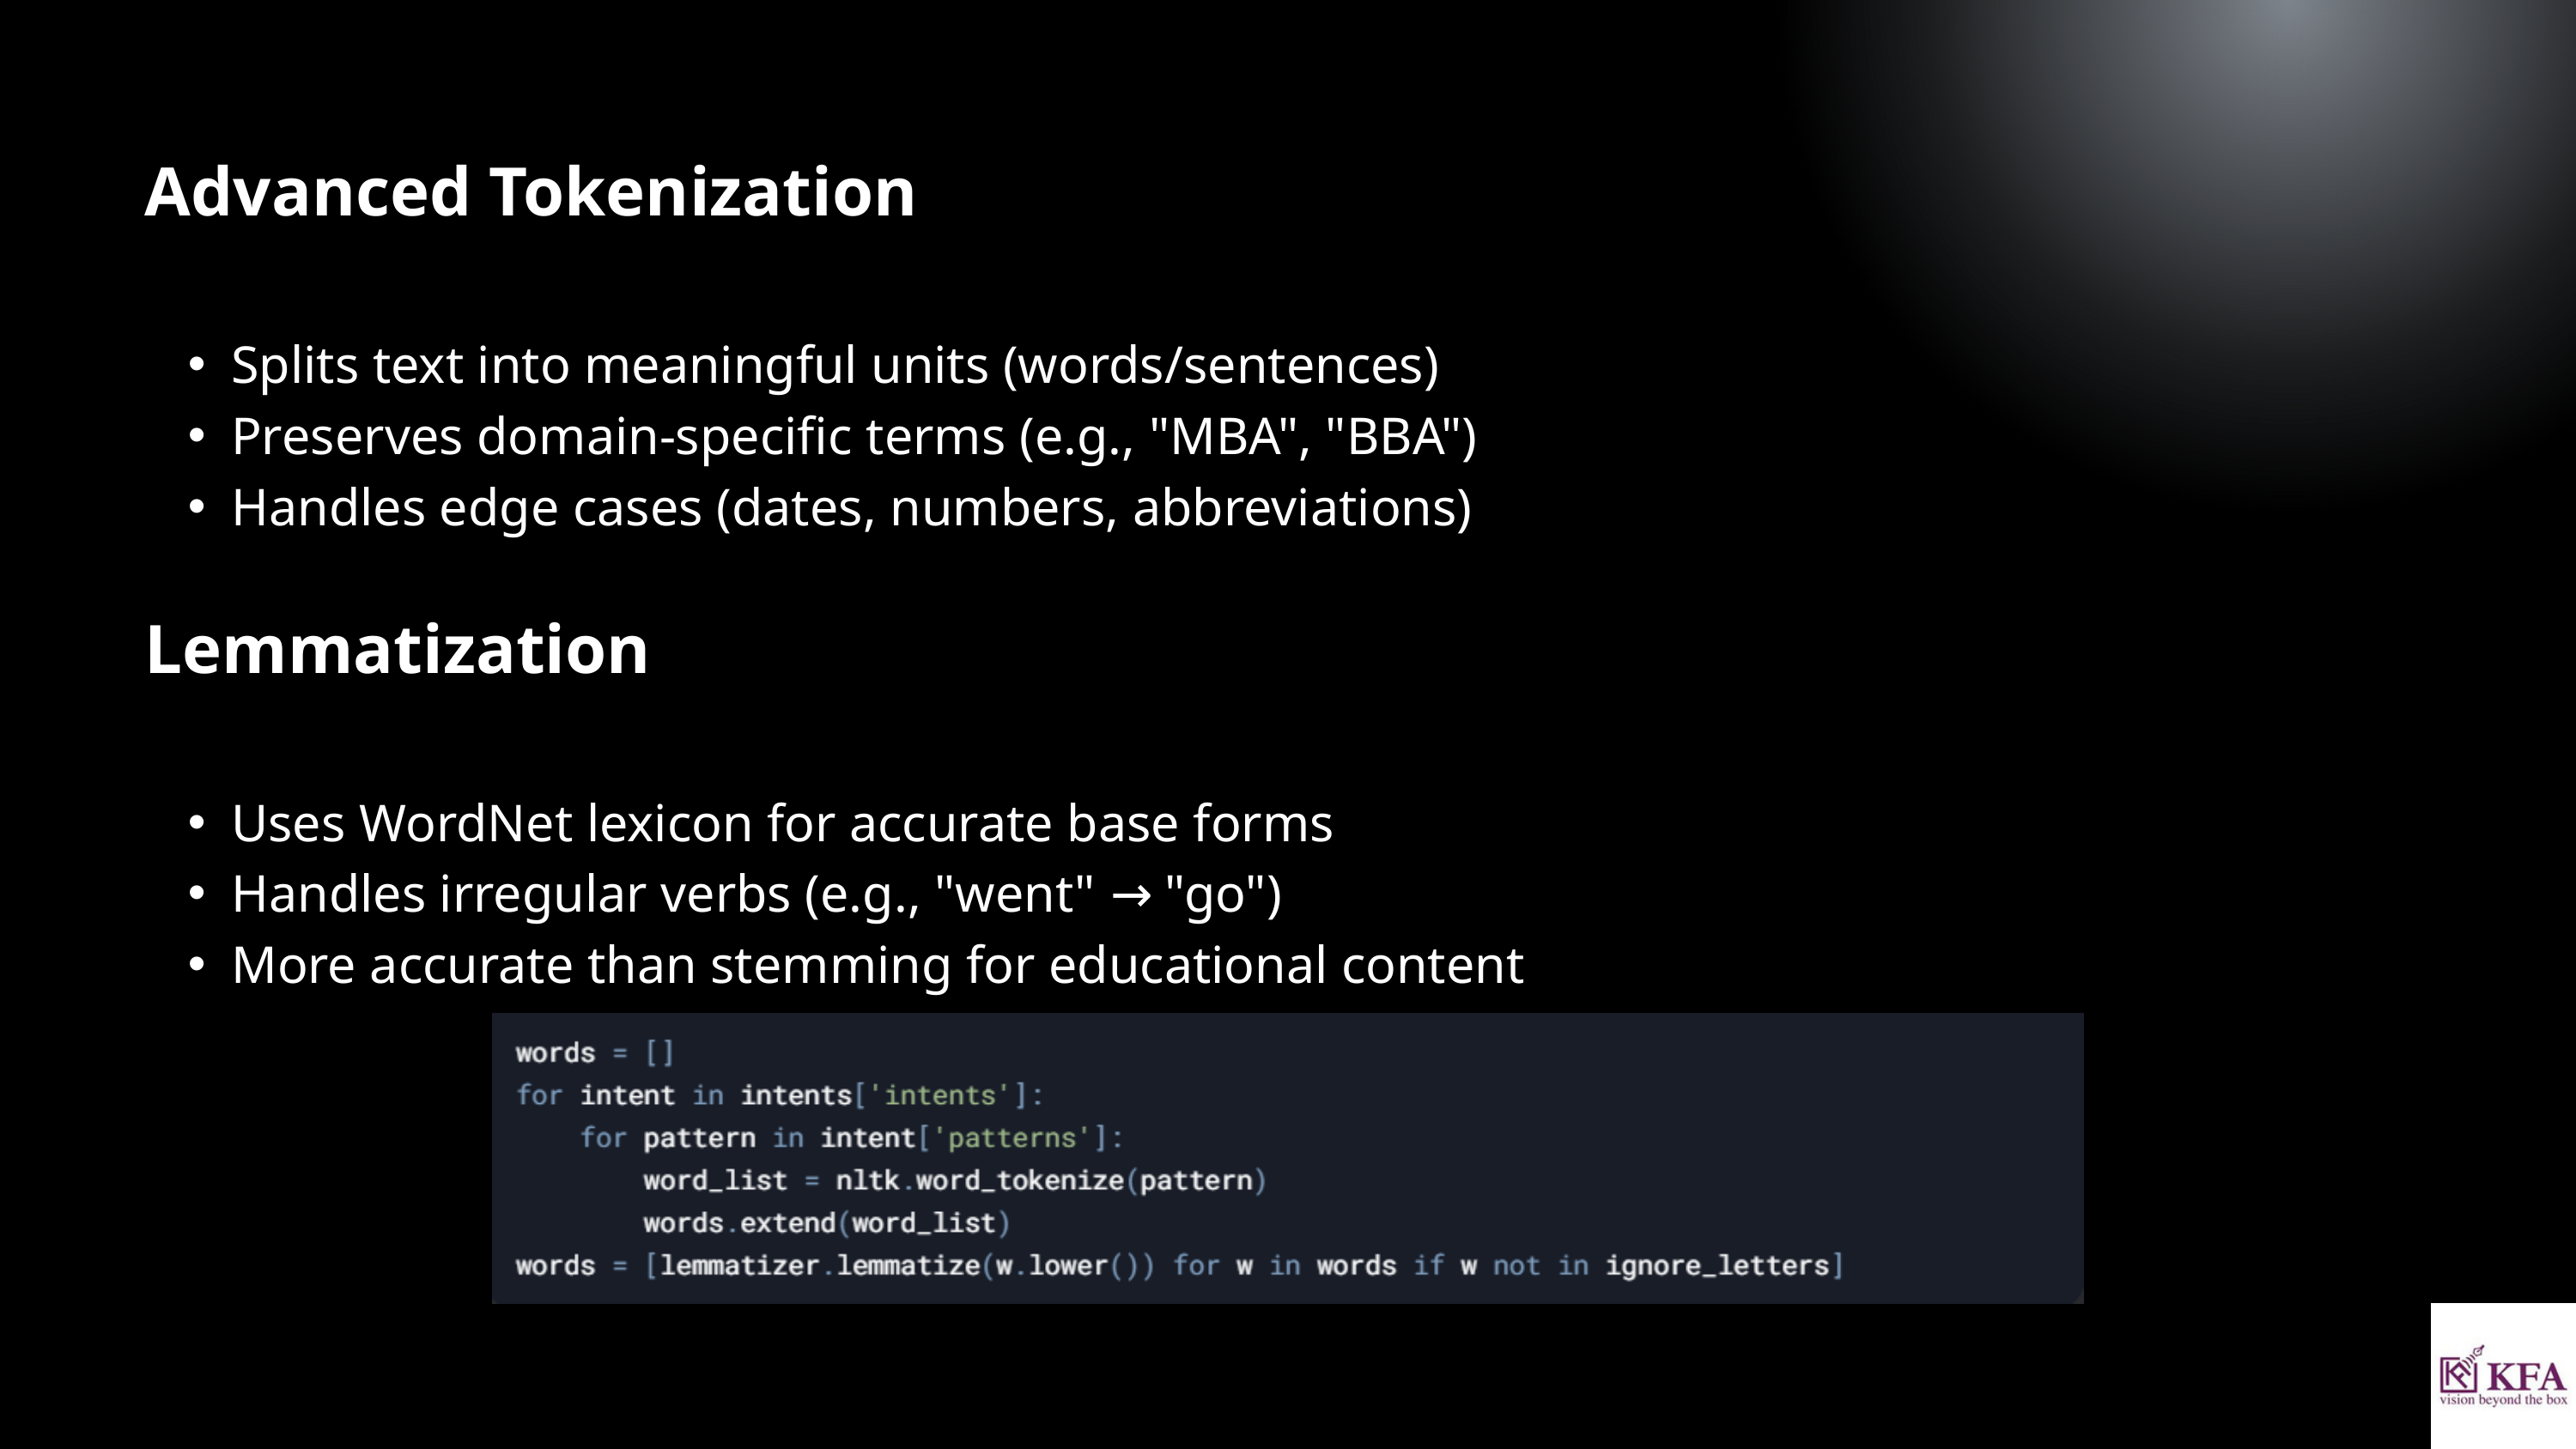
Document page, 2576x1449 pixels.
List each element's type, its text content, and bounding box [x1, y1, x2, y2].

text_box Advanced Tokenization Splits text into meaningful units (words/sentences) Preserves domain-specific terms (e.g., "MBA", "BBA") Handles edge cases (dates, numbers, abbreviations) [144, 135, 1594, 608]
text_box [1774, 0, 2576, 515]
text_box [492, 1013, 2084, 1304]
text_box Lemmatization Uses WordNet lexicon for accurate base forms Handles irregular verbs (e.g., "went" → "go") More accurate than stemming for educational content [144, 592, 1643, 1065]
text_box [2431, 1303, 2576, 1449]
